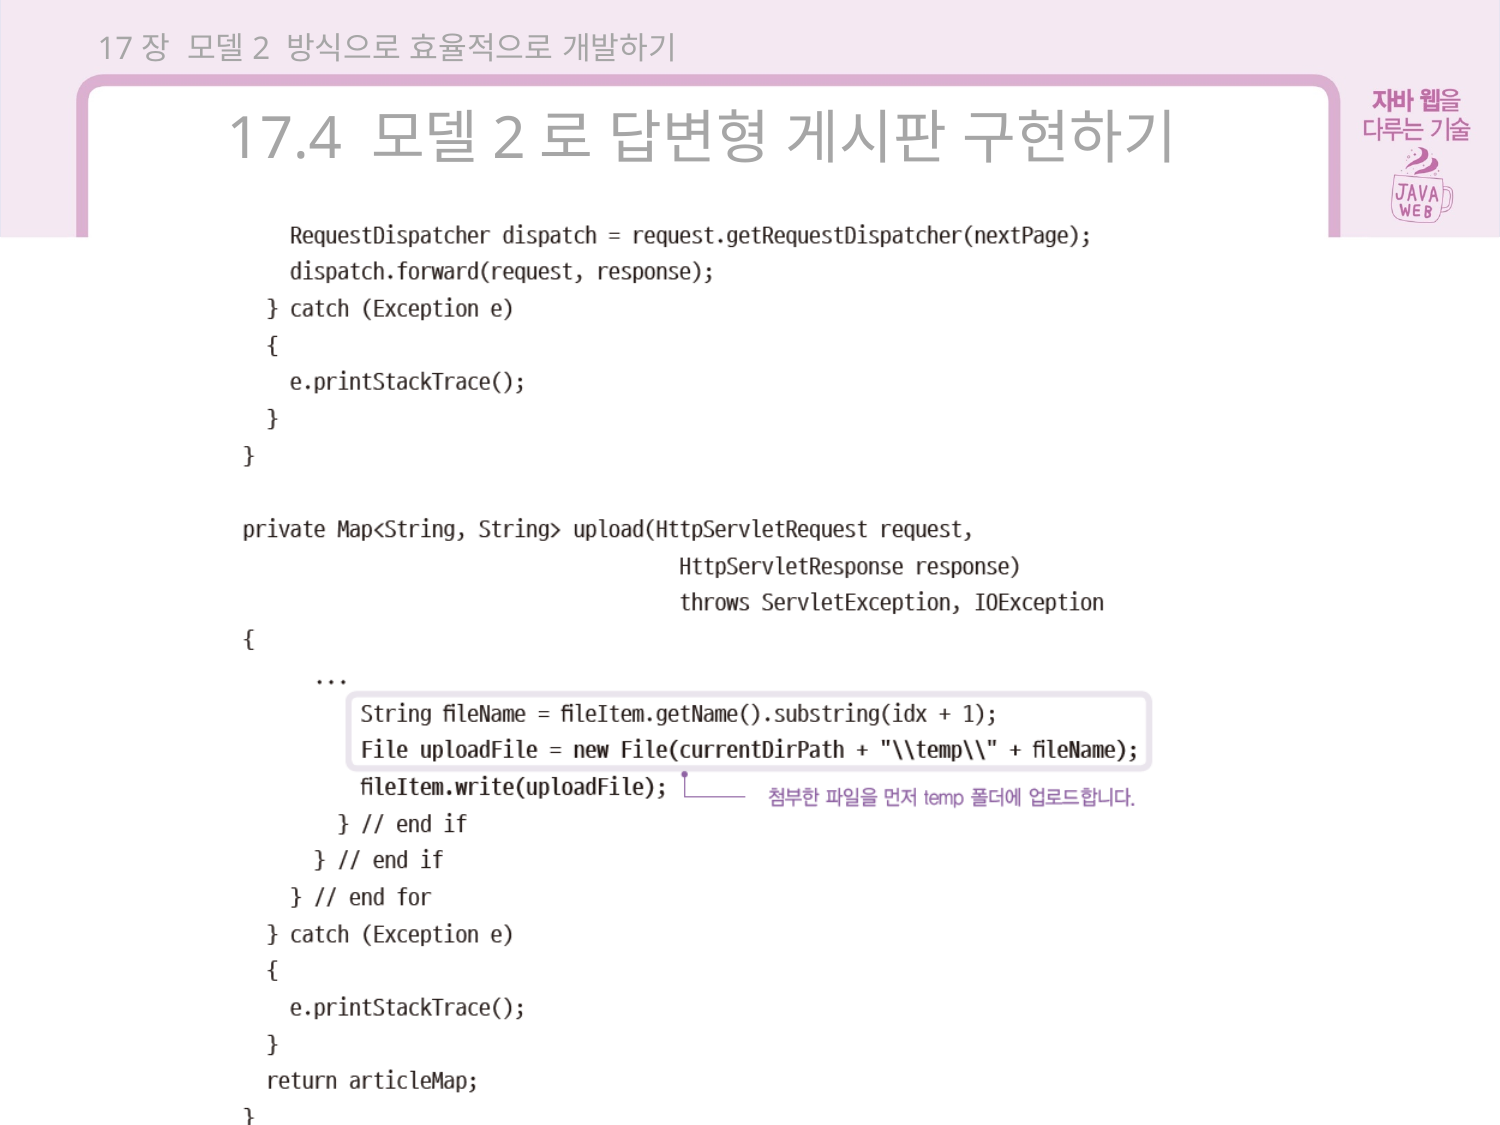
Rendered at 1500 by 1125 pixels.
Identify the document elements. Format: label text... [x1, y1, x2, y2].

text_box 17장 모델2 방식으로 효율적으로 개발하기 [82, 0, 1133, 74]
text_box 17.4 모델2로 답변형 게시판 구현하기 [176, 92, 1227, 178]
picture [0, 0, 1500, 1125]
